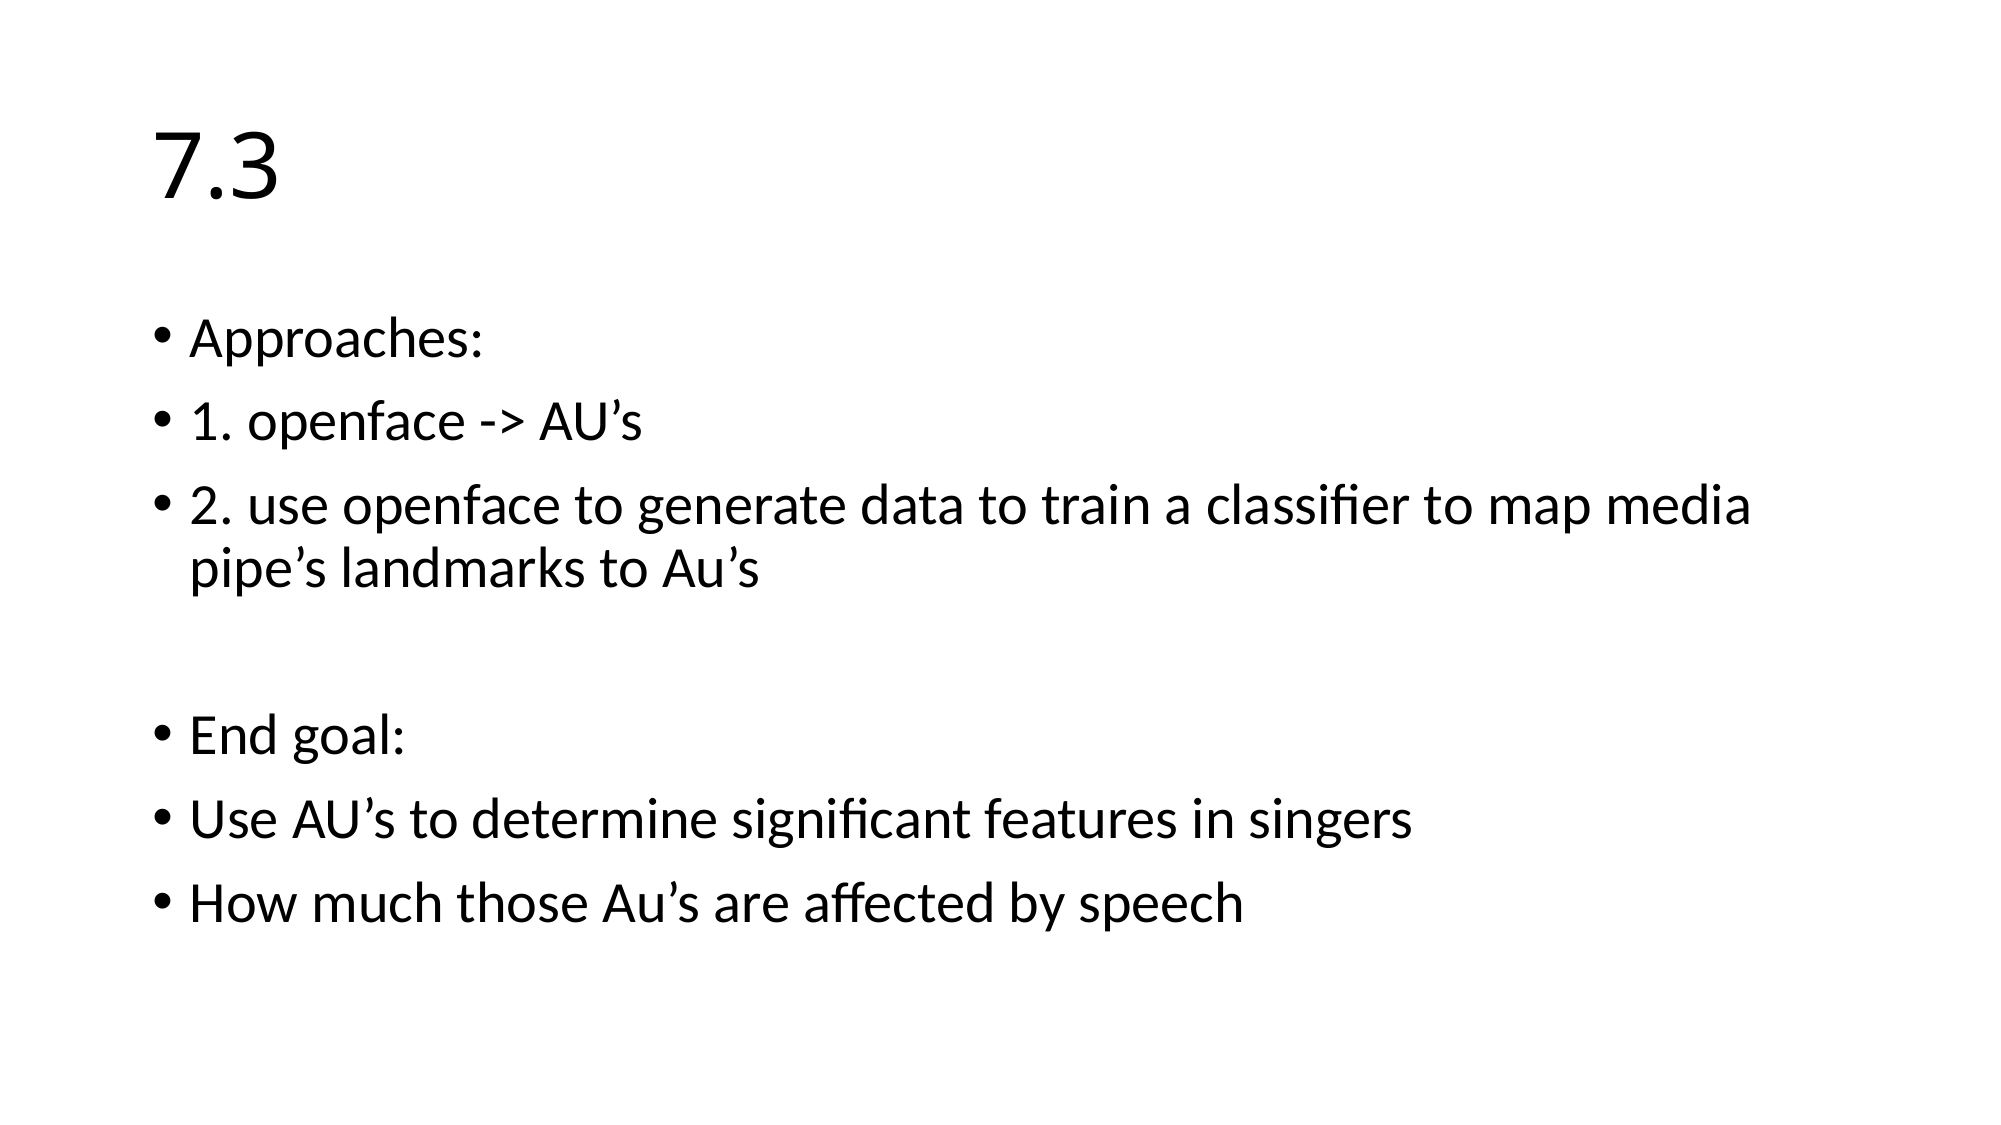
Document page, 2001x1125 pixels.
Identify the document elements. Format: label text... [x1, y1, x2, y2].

list Approaches: 1. openface -> AU’s 2. use openface to generate data to train a classifier to map media pipe’s landmarks to Au’s End goal: Use AU’s to determine significant features in singers How much those Au’s are affected by speech [137, 299, 1863, 1014]
title 7.3 [137, 59, 1863, 278]
